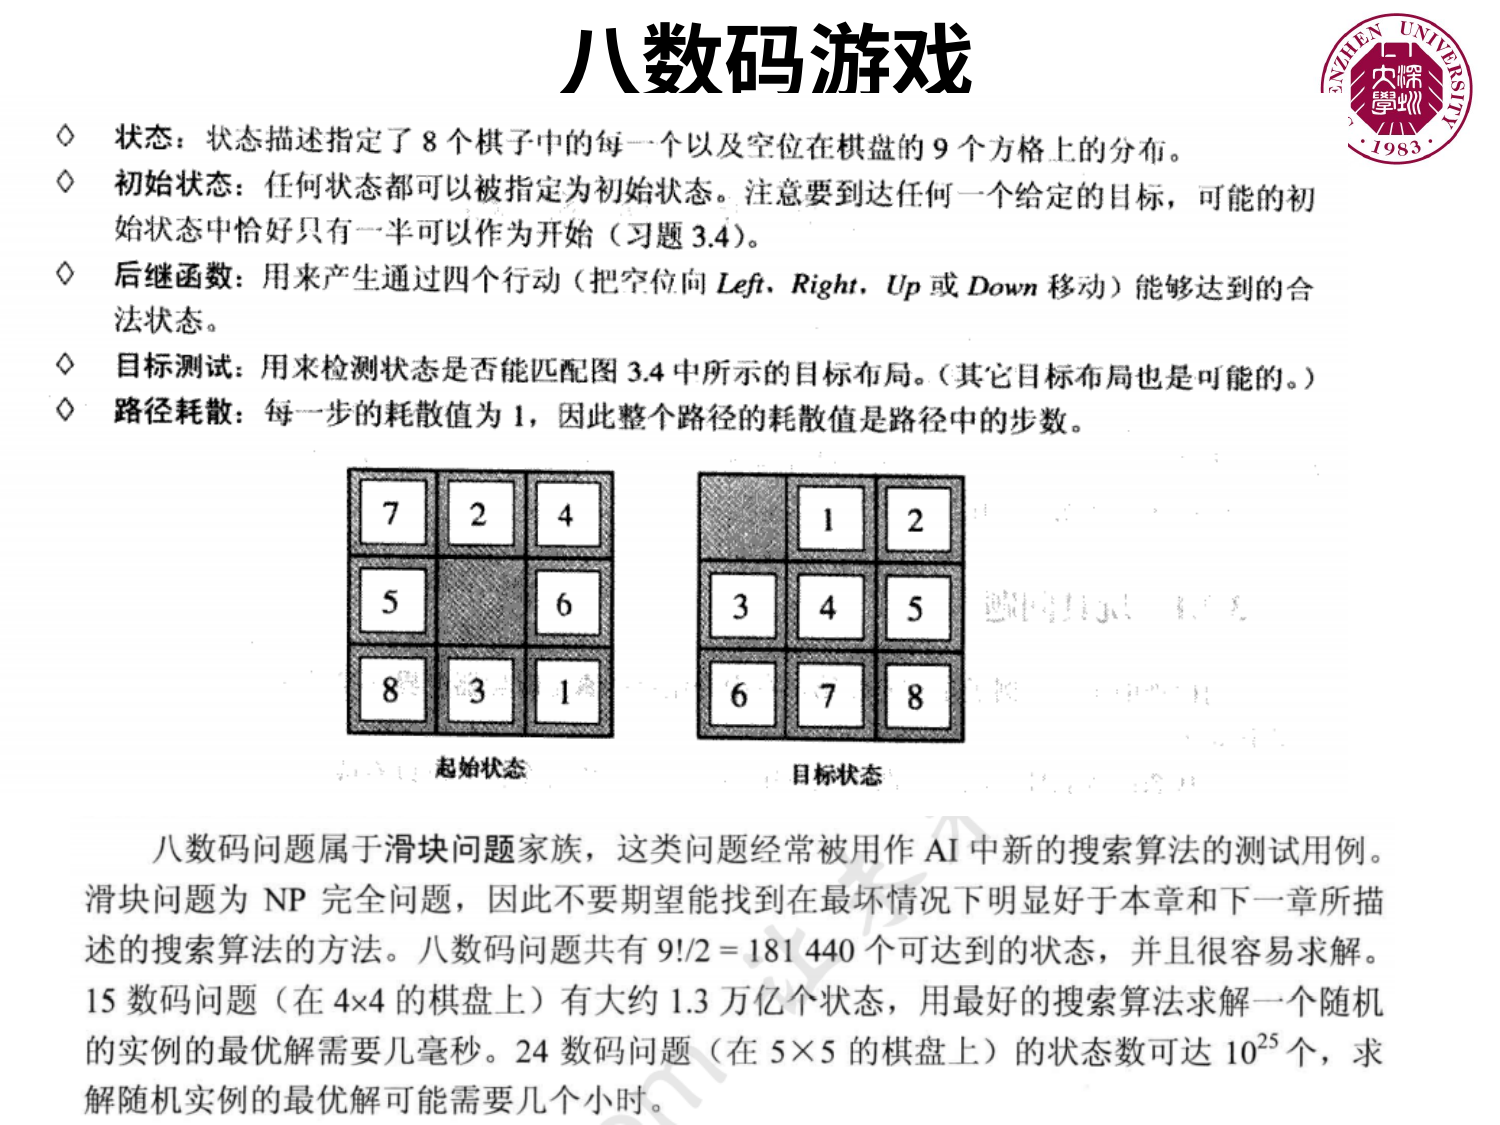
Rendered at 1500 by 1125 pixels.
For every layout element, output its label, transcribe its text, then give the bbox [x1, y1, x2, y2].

title 八数码游戏 [128, 0, 1404, 121]
picture [0, 3, 1489, 794]
picture [70, 816, 1395, 1125]
